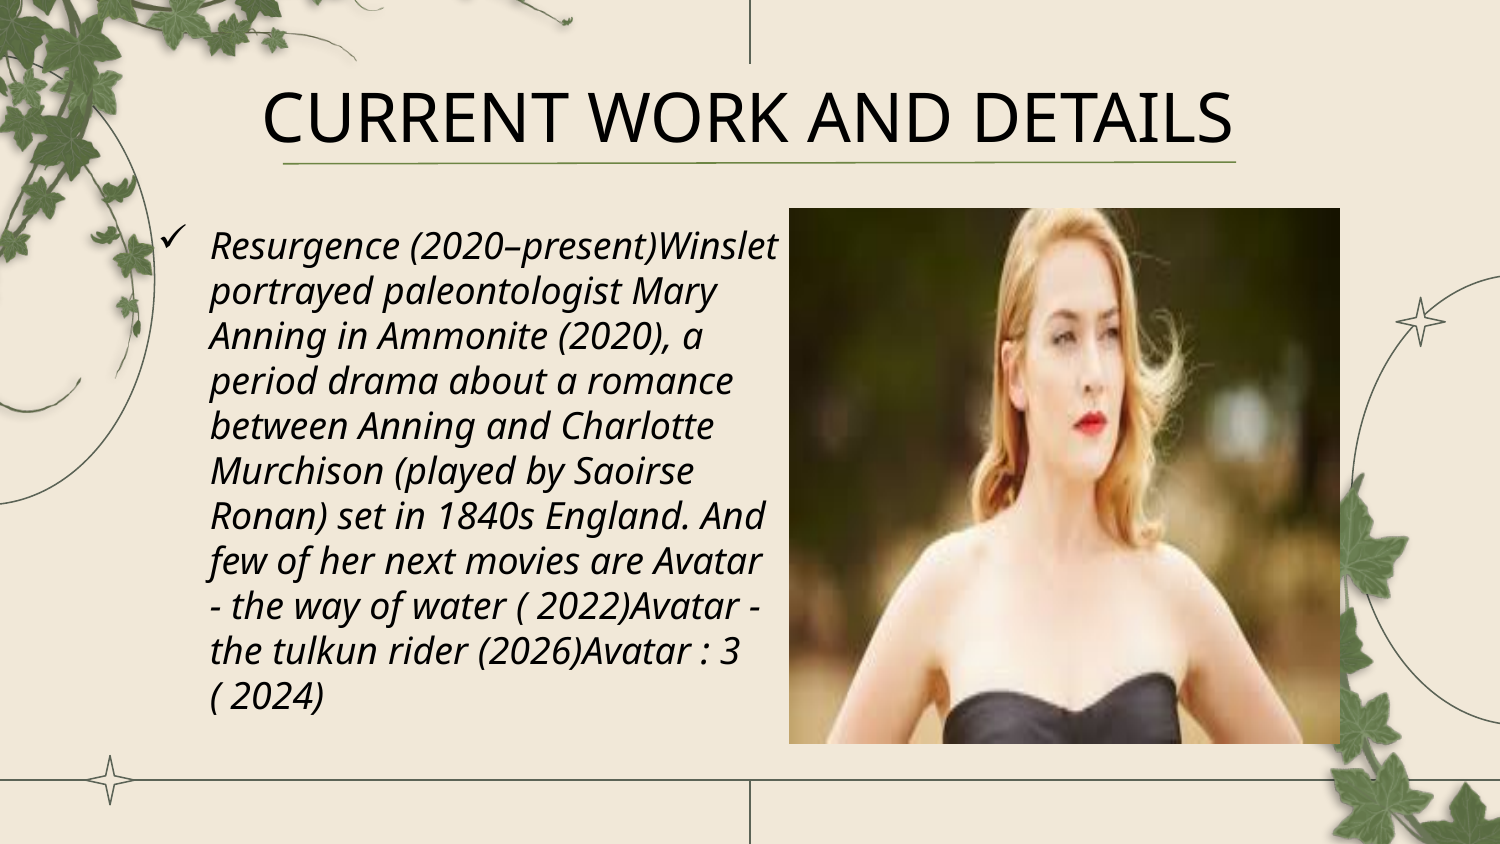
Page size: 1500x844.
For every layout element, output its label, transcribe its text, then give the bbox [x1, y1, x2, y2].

picture [789, 208, 1500, 844]
picture [0, 0, 581, 457]
list Resurgence (2020–present)Winslet portrayed paleontologist Mary Anning in Ammonite (2020), a period drama about a romance between Anning and Charlotte Murchison (played by Saoirse Ronan) set in 1840s England. And few of her next movies are Avatar - the way of water ( 2022)Avatar -the tulkun rider (2026)Avatar : 3 ( 2024) [44, 206, 799, 761]
title CURRENT WORK AND DETAILS [116, 58, 1380, 153]
